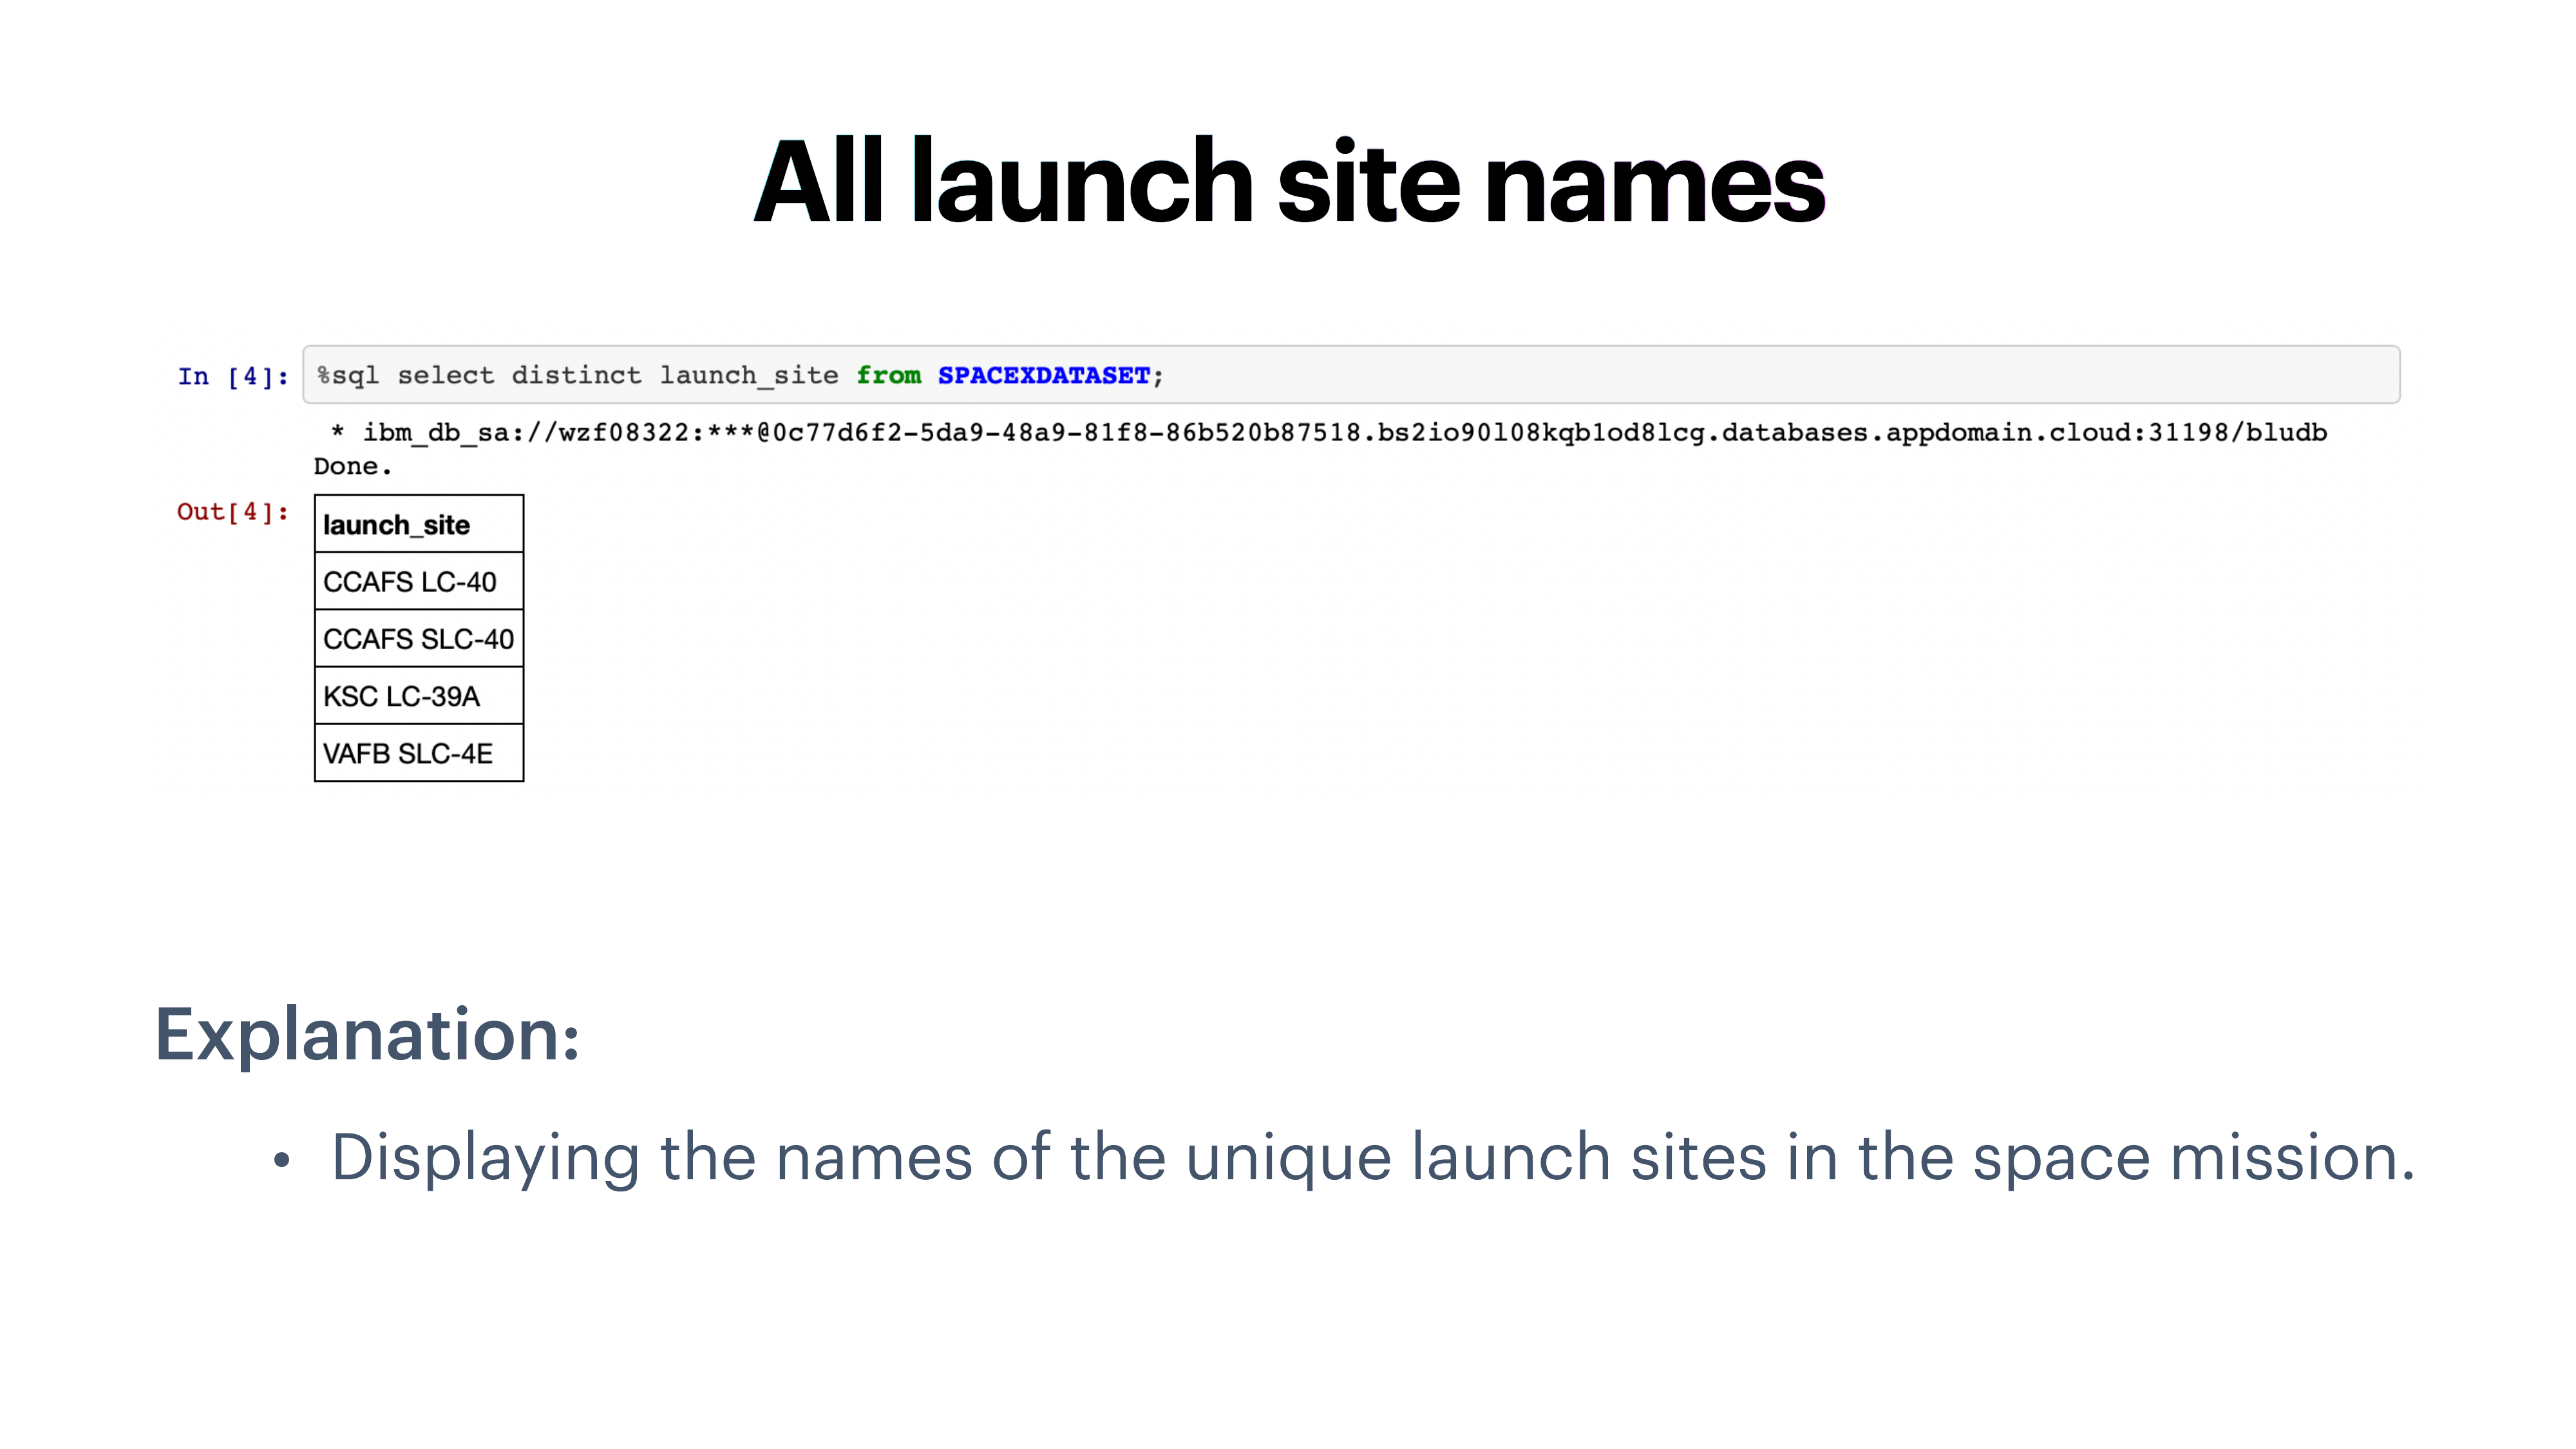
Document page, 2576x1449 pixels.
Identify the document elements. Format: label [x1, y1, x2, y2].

text_box [2309, 1130, 2318, 1140]
text_box [1358, 1144, 1391, 1180]
text_box [287, 1003, 297, 1060]
text_box [993, 1144, 1028, 1180]
text_box [2232, 1145, 2239, 1180]
text_box [335, 1132, 372, 1180]
text_box [1806, 1144, 1836, 1180]
text_box [1579, 1128, 1609, 1180]
text_box [2276, 1144, 2304, 1180]
text_box [779, 1144, 809, 1180]
text_box [1632, 1144, 1660, 1180]
text_box [751, 67, 1828, 246]
text_box [379, 1130, 388, 1140]
text_box [1884, 1128, 1915, 1180]
text_box [1666, 1145, 1672, 1180]
text_box [1858, 1137, 1879, 1180]
text_box [426, 1012, 451, 1061]
text_box [1322, 1144, 1352, 1181]
text_box [2311, 1145, 2317, 1180]
text_box [2007, 1144, 2041, 1192]
text_box [2173, 1144, 2223, 1180]
text_box [513, 1144, 547, 1192]
text_box [1415, 1129, 1421, 1180]
text_box [564, 1048, 578, 1061]
text_box [456, 1004, 468, 1016]
text_box [1920, 1144, 1953, 1180]
text_box [387, 1019, 422, 1061]
text_box [1266, 1145, 1273, 1180]
text_box [393, 1144, 421, 1180]
text_box [551, 1130, 560, 1140]
text_box [426, 1144, 460, 1192]
text_box [2245, 1144, 2273, 1180]
text_box [2080, 1144, 2114, 1180]
text_box [660, 1137, 681, 1180]
text_box [1227, 1144, 1257, 1180]
text_box [564, 1027, 578, 1039]
text_box [852, 1144, 902, 1180]
text_box [723, 1144, 755, 1180]
text_box [520, 1019, 556, 1061]
text_box [1790, 1145, 1797, 1180]
text_box [480, 1144, 510, 1180]
text_box [1665, 1130, 1674, 1140]
text_box [604, 1144, 638, 1193]
text_box [815, 1144, 844, 1180]
picture [752, 133, 1826, 224]
text_box [196, 1021, 236, 1060]
text_box [303, 1019, 337, 1061]
text_box [1133, 1144, 1166, 1180]
text_box [552, 1145, 558, 1180]
text_box [2365, 1144, 2395, 1180]
text_box [1540, 1144, 1573, 1180]
text_box [908, 1144, 941, 1180]
text_box [687, 1128, 717, 1180]
text_box [158, 1007, 193, 1060]
text_box [240, 1019, 280, 1074]
text_box [1504, 1144, 1534, 1180]
text_box [1465, 1144, 1495, 1181]
text_box [468, 1129, 474, 1180]
text_box [1974, 1144, 2002, 1180]
text_box [1280, 1144, 1314, 1192]
text_box [1702, 1144, 1735, 1180]
text_box [1739, 1144, 1766, 1180]
text_box [1031, 1128, 1052, 1180]
text_box [2403, 1170, 2414, 1180]
text_box [2231, 1130, 2240, 1140]
text_box [380, 1145, 386, 1180]
text_box [1428, 1144, 1457, 1180]
text_box [474, 1019, 515, 1061]
text_box [1097, 1128, 1126, 1180]
text_box [1678, 1137, 1699, 1180]
text_box [2324, 1144, 2359, 1180]
text_box [273, 1151, 290, 1168]
text_box [945, 1144, 972, 1180]
text_box [1070, 1137, 1090, 1180]
text_box [1265, 1130, 1274, 1140]
text_box [457, 1021, 468, 1060]
text_box [2117, 1144, 2150, 1180]
text_box [2045, 1144, 2074, 1180]
text_box [346, 1019, 382, 1061]
picture [147, 321, 2429, 805]
text_box [568, 1144, 598, 1180]
text_box [1188, 1144, 1218, 1181]
text_box [1789, 1130, 1798, 1140]
